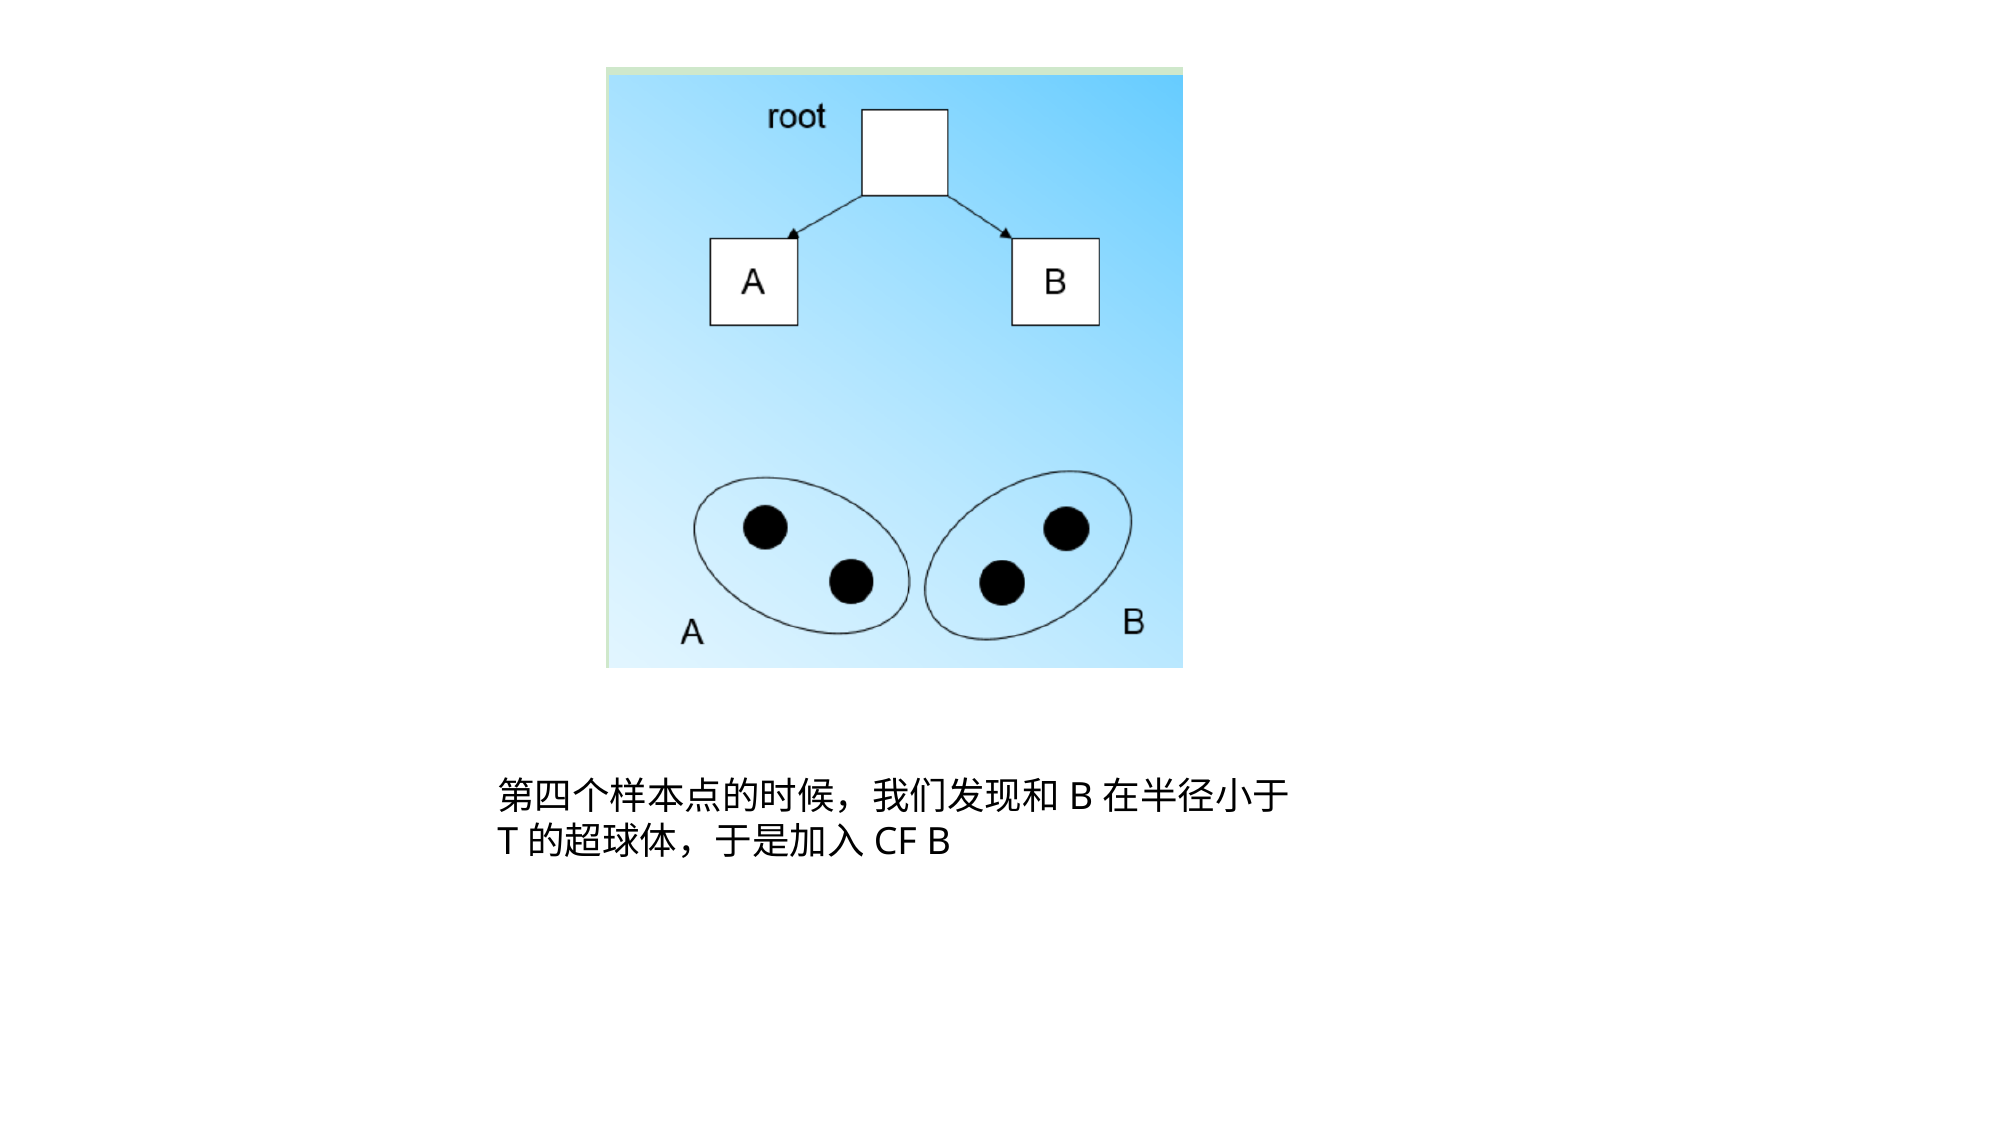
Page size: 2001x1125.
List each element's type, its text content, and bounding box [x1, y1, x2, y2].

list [606, 67, 1183, 668]
text_box 第四个样本点的时候，我们发现和B在半径小于T的超球体，于是加入CF B [482, 764, 1307, 870]
